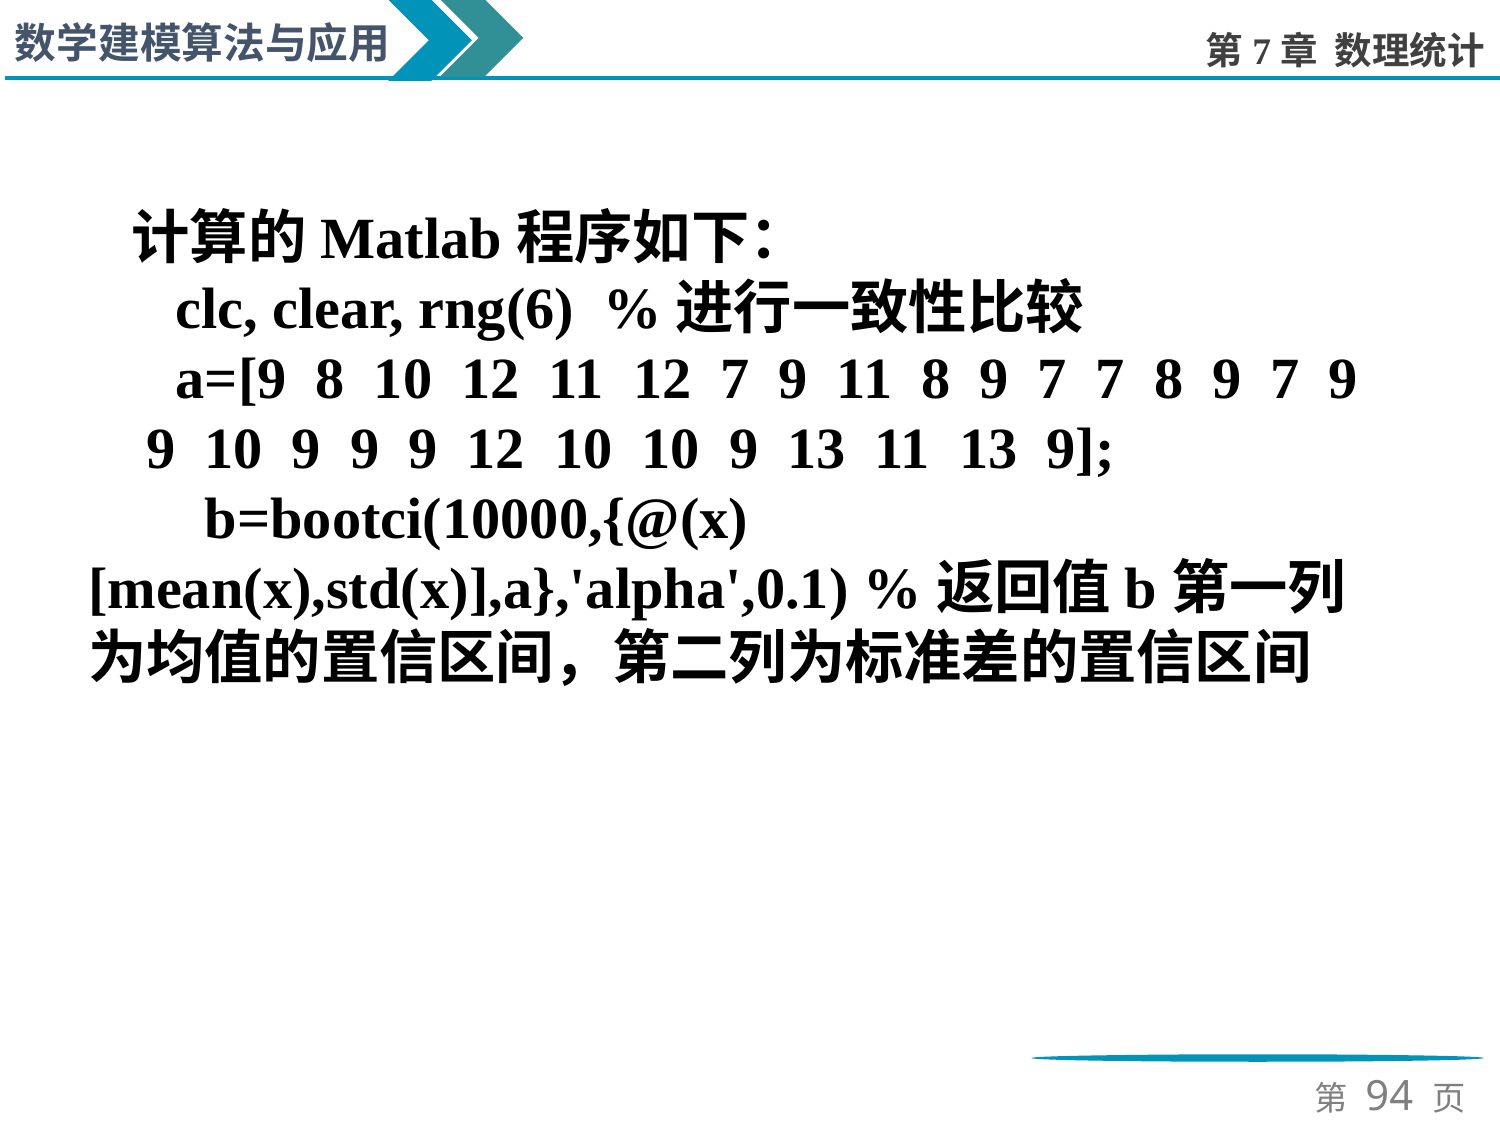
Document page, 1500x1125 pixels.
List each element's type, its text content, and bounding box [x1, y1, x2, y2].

text_box 计算的Matlab程序如下： clc, clear, rng(6) %进行一致性比较 a=[9 8 10 12 11 12 7 9 11 8 9 7 7 8 9 7 9 9 10 9 9 9 12 10 10 9 13 11 13 9]; b=bootci(10000,{@(x)[mean(x),std(x)],a},'alpha',0.1) %返回值b第一列为均值的置信区间，第二列为标准差的置信区间 [73, 192, 1388, 698]
